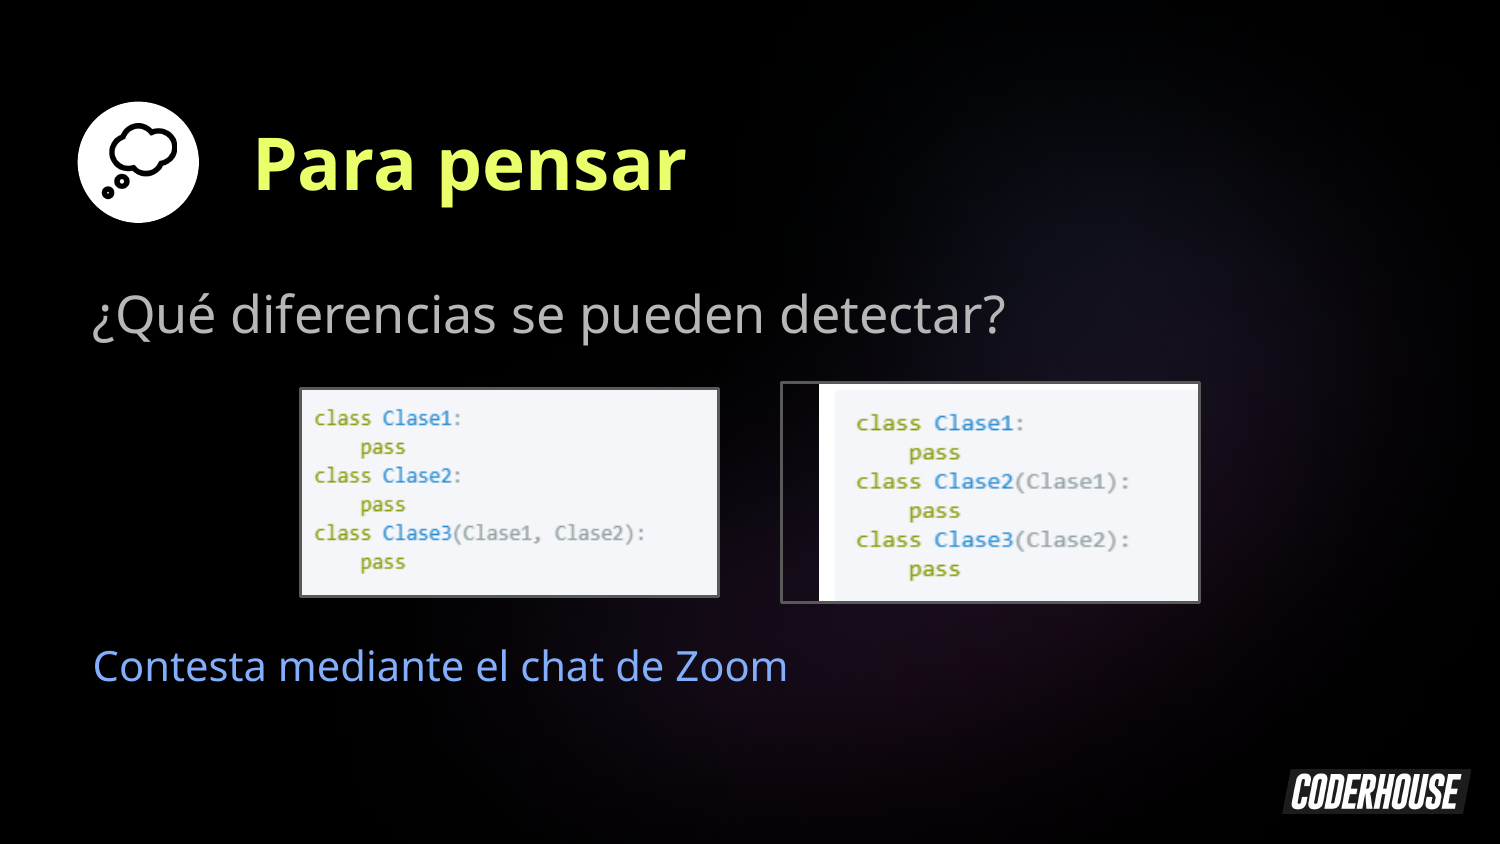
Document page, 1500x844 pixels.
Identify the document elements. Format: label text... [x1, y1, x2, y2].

text_box Para pensar [237, 112, 1414, 222]
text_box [77, 101, 200, 224]
picture [0, 0, 1500, 844]
text_box Contesta mediante el chat de Zoom [77, 624, 1254, 705]
text_box ¿Qué diferencias se pueden detectar? [77, 266, 1254, 360]
